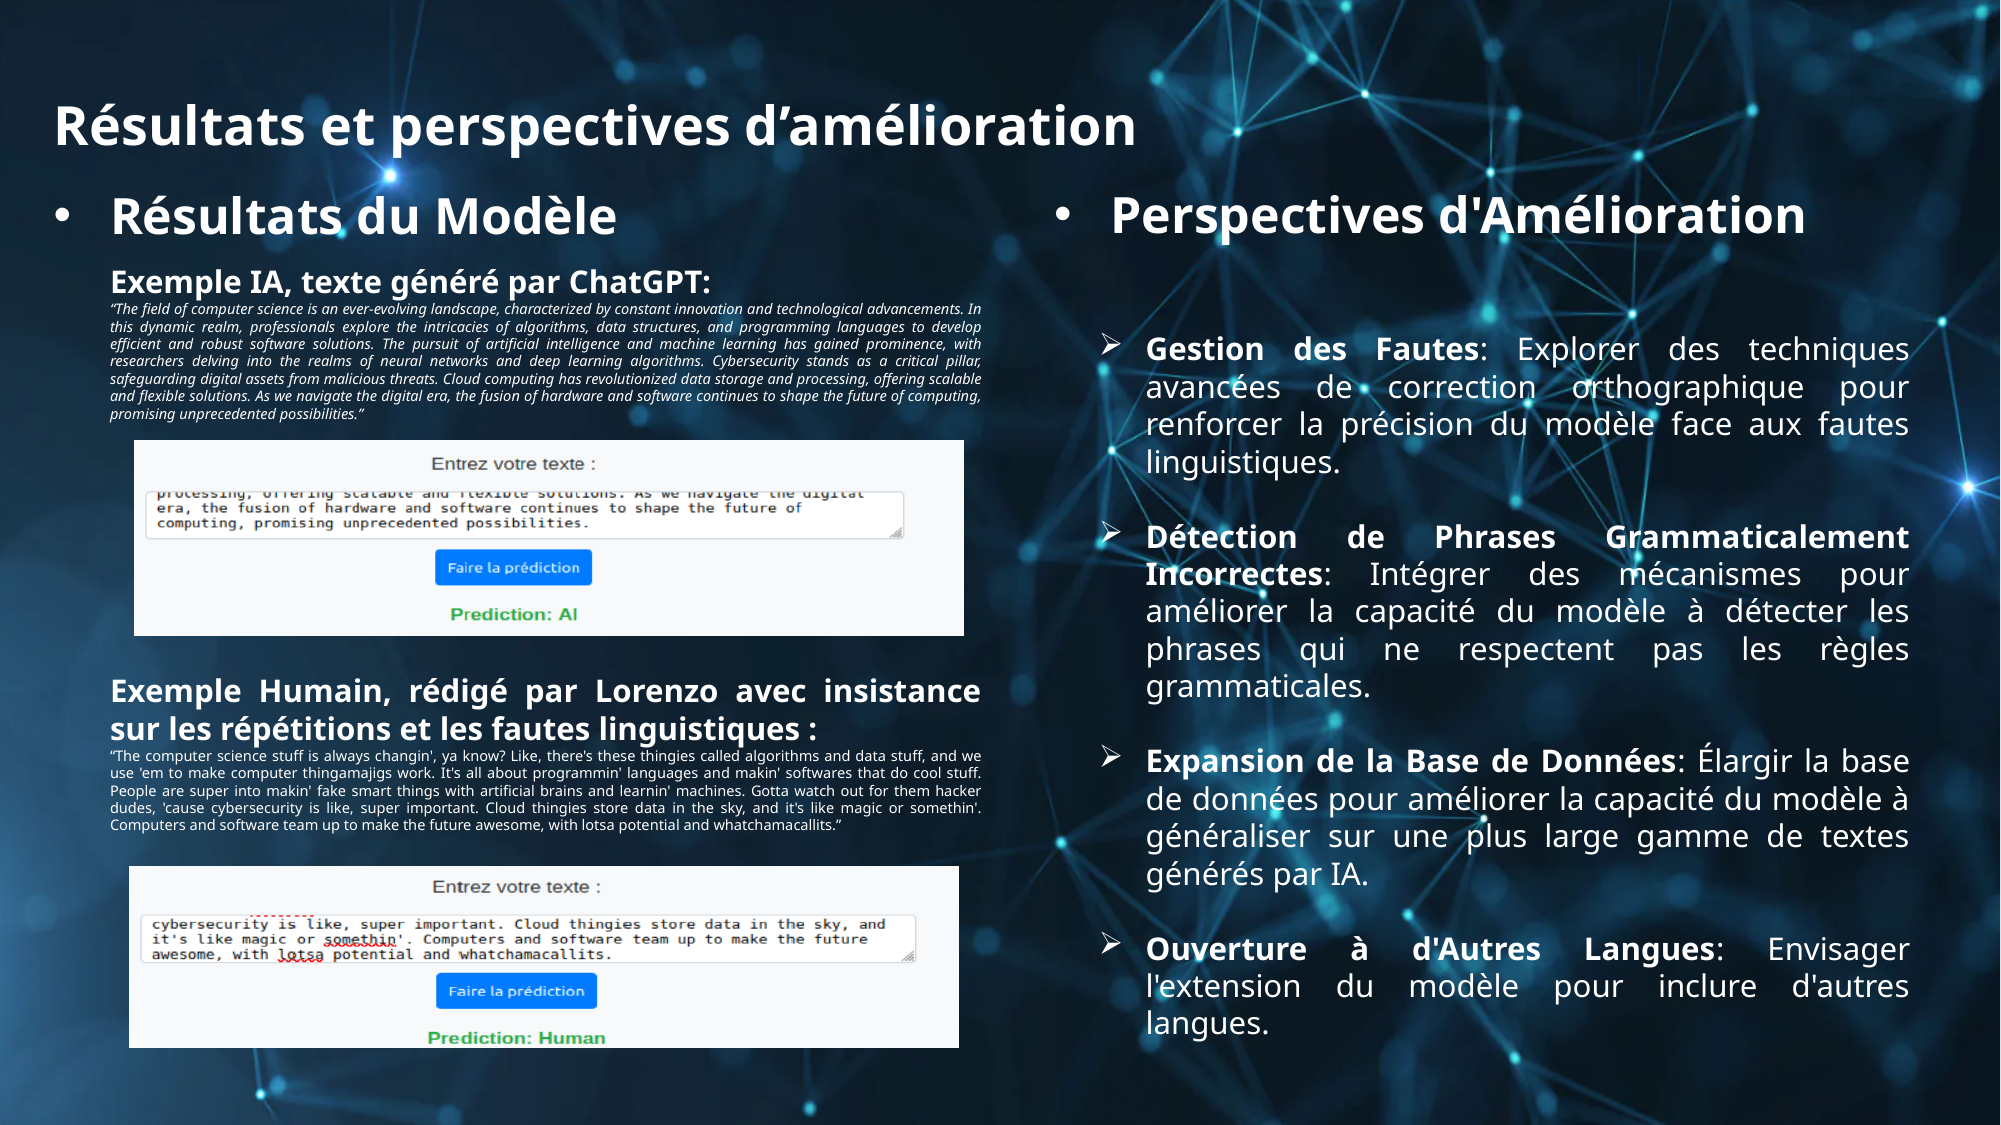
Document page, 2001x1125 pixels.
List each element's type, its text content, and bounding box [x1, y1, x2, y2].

picture [0, 0, 2001, 1125]
text_box Perspectives d'Amélioration [1039, 176, 2000, 251]
text_box Exemple Humain, rédigé par Lorenzo avec insistance sur les répétitions et les fautes linguistiques : “The computer science stuff is always changin', ya know? Like, there's these thingies called algorithms and data stuff, and we use 'em to make computer thingamajigs work. It's all about programmin' languages and makin' softwares that do cool stuff. People are super into makin' fake smart things with artificial brains and learnin' machines. Gotta watch out for them hacker dudes, 'cause cybersecurity is like, super important. Cloud thingies store data in the sky, and it's like magic or somethin'. Computers and software team up to make the future awesome, with lotsa potential and whatchamacallits.” [95, 664, 998, 842]
text_box Résultats et perspectives d’amélioration [39, 62, 1218, 165]
text_box Exemple IA, texte généré par ChatGPT: “The field of computer science is an ever-evolving landscape, characterized by constant innovation and technological advancements. In this dynamic realm, professionals explore the intricacies of algorithms, data structures, and programming languages to develop efficient and robust software solutions. The pursuit of artificial intelligence and machine learning has gained prominence, with researchers delving into the realms of neural networks and deep learning algorithms. Cybersecurity stands as a critical pillar, safeguarding digital assets from malicious threats. Cloud computing has revolutionized data storage and processing, offering scalable and flexible solutions. As we navigate the digital era, the fusion of hardware and software continues to shape the future of computing, promising unprecedented possibilities.” [95, 255, 998, 430]
text_box [107, 253, 1961, 563]
text_box Résultats du Modèle [39, 176, 1040, 252]
text_box Gestion des Fautes: Explorer des techniques avancées de correction orthographique pour renforcer la précision du modèle face aux fautes linguistiques. Détection de Phrases Grammaticalement Incorrectes: Intégrer des mécanismes pour améliorer la capacité du modèle à détecter les phrases qui ne respectent pas les règles grammaticales. Expansion de la Base de Données: Élargir la base de données pour améliorer la capacité du modèle à généraliser sur une plus large gamme de textes générés par IA. Ouverture à d'Autres Langues: Envisager l'extension du modèle pour inclure d'autres langues. [1084, 322, 1926, 1086]
